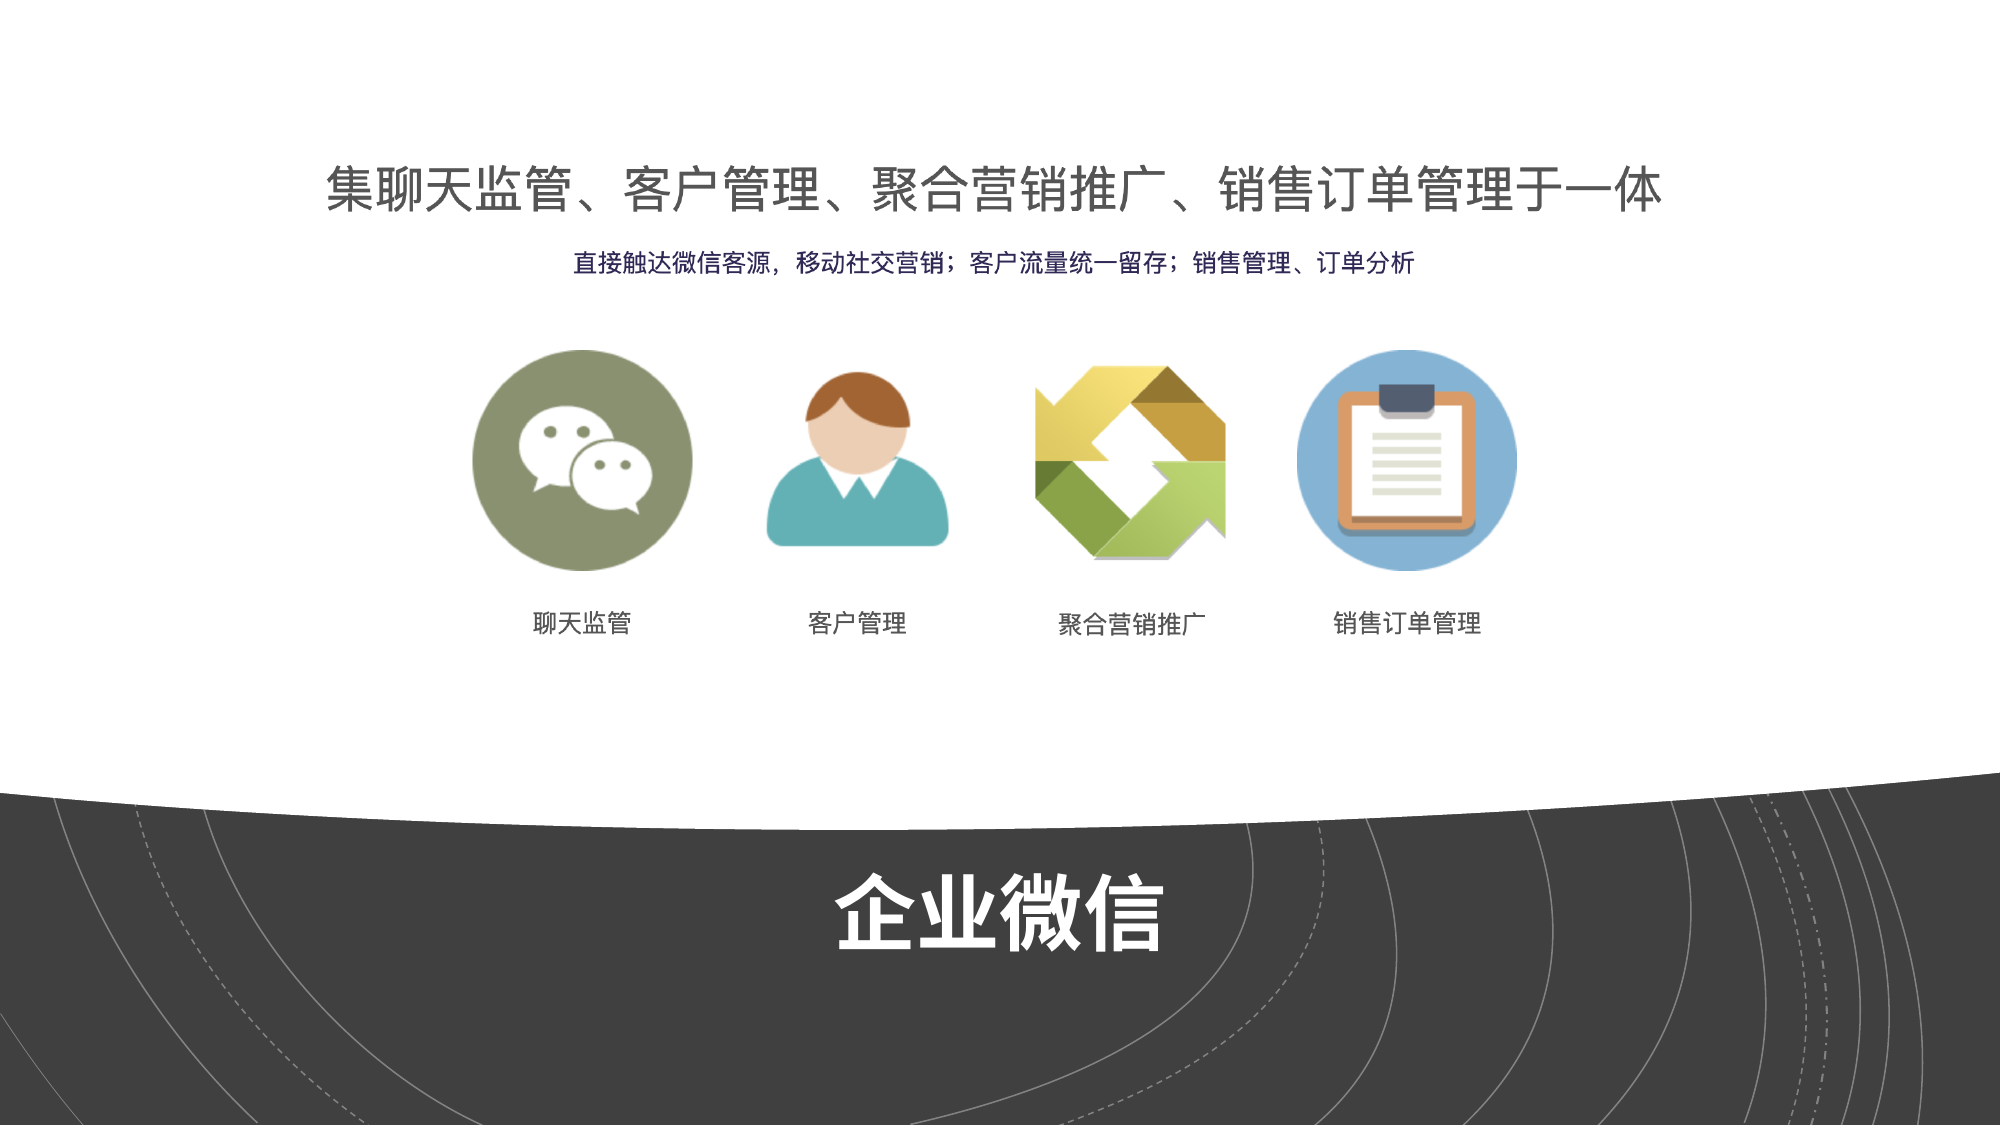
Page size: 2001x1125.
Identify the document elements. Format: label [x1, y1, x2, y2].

text_box [0, 0, 1999, 1125]
picture [311, 102, 1690, 737]
